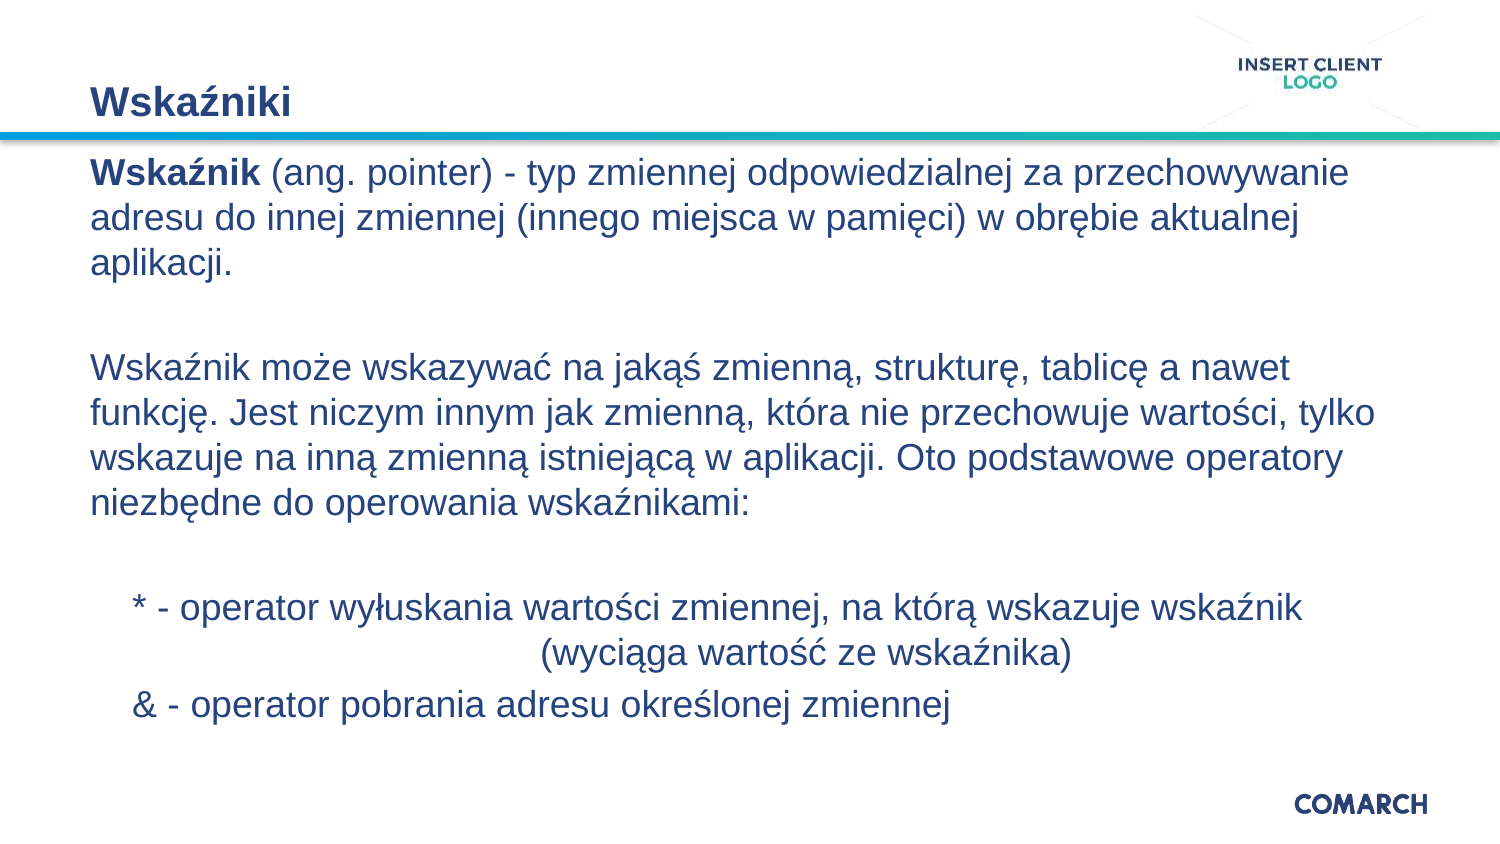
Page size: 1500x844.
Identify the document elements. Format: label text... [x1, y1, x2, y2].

picture [1294, 793, 1427, 814]
picture [1194, 15, 1426, 132]
title Wskaźniki [75, 17, 1425, 133]
list Wskaźnik (ang. pointer) - typ zmiennej odpowiedzialnej za przechowywanie adresu do innej zmiennej (innego miejsca w pamięci) w obrębie aktualnej aplikacji. Wskaźnik może wskazywać na jakąś zmienną, strukturę, tablicę a nawet funkcję. Jest niczym innym jak zmienną, która nie przechowuje wartości, tylko wskazuje na inną zmienną istniejącą w aplikacji. Oto podstawowe operatory niezbędne do operowania wskaźnikami: * - operator wyłuskania wartości zmiennej, na którą wskazuje wskaźnik (wyciąga wartość ze wskaźnika) & - operator pobrania adresu określonej zmiennej [75, 140, 1427, 782]
